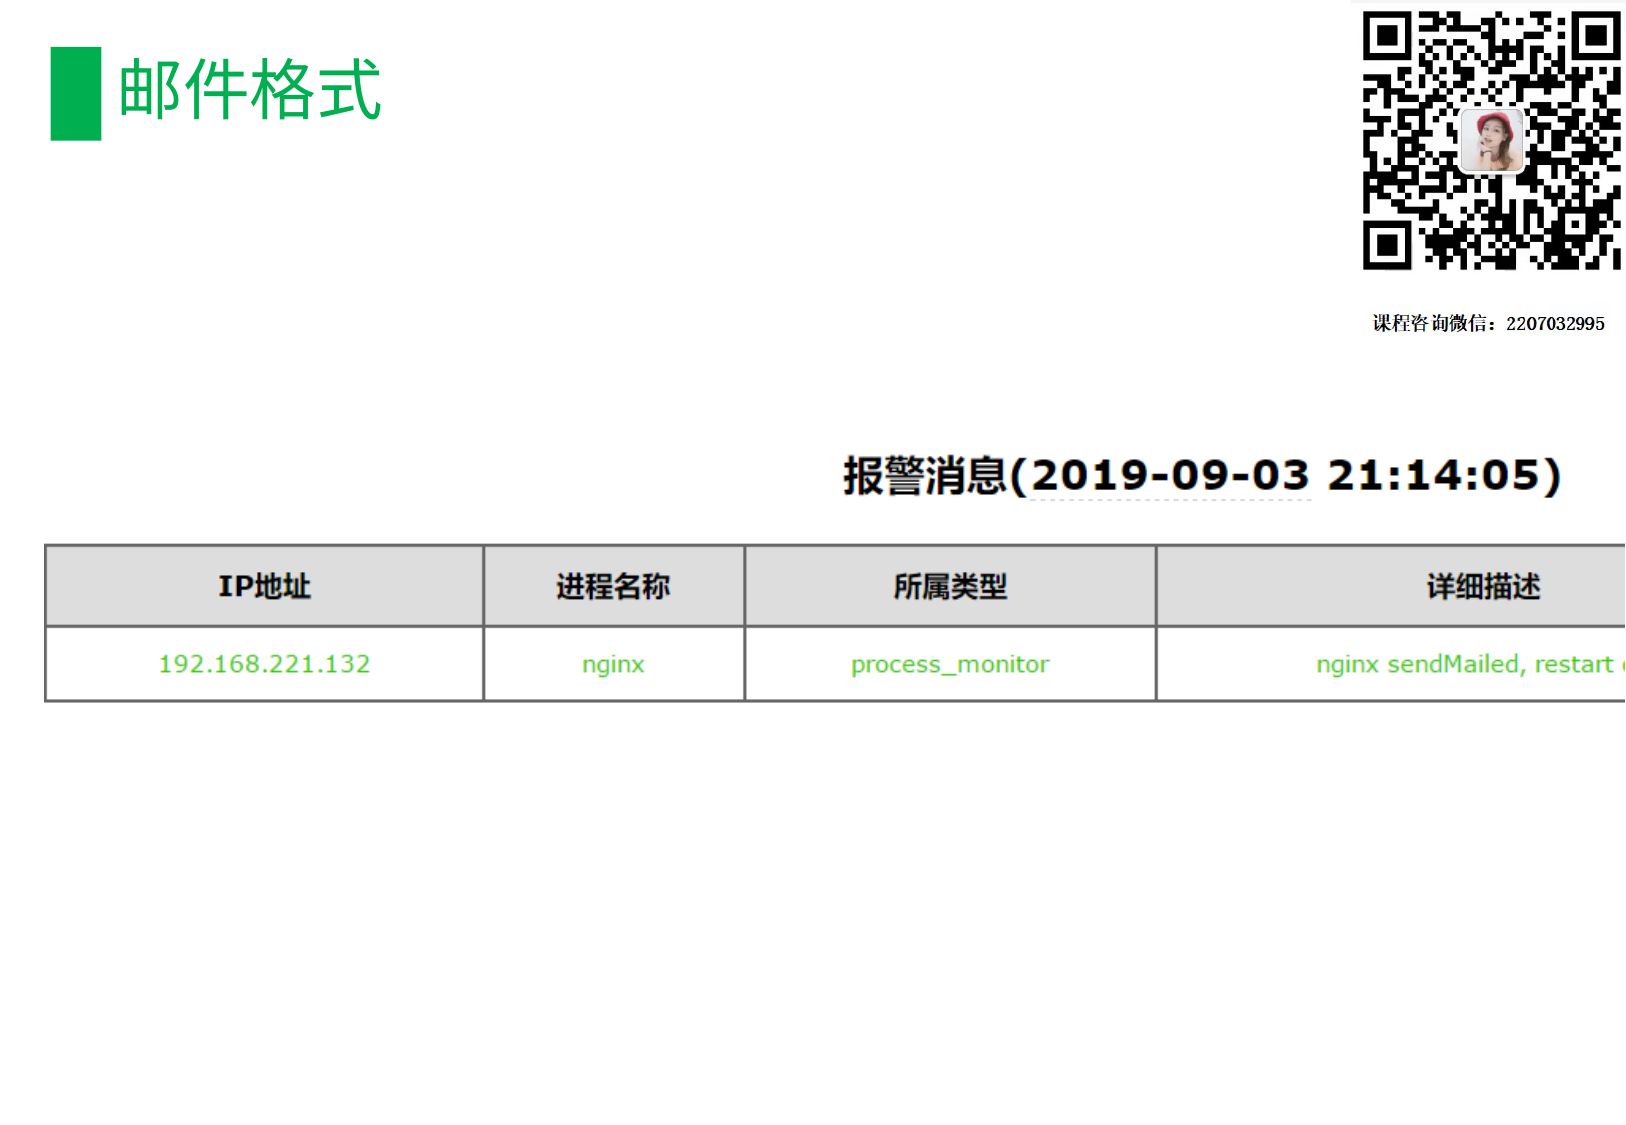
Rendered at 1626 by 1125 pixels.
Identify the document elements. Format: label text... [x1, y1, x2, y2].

picture [1351, 0, 1625, 336]
picture [44, 436, 1625, 714]
title 邮件格式 [101, 45, 1351, 141]
